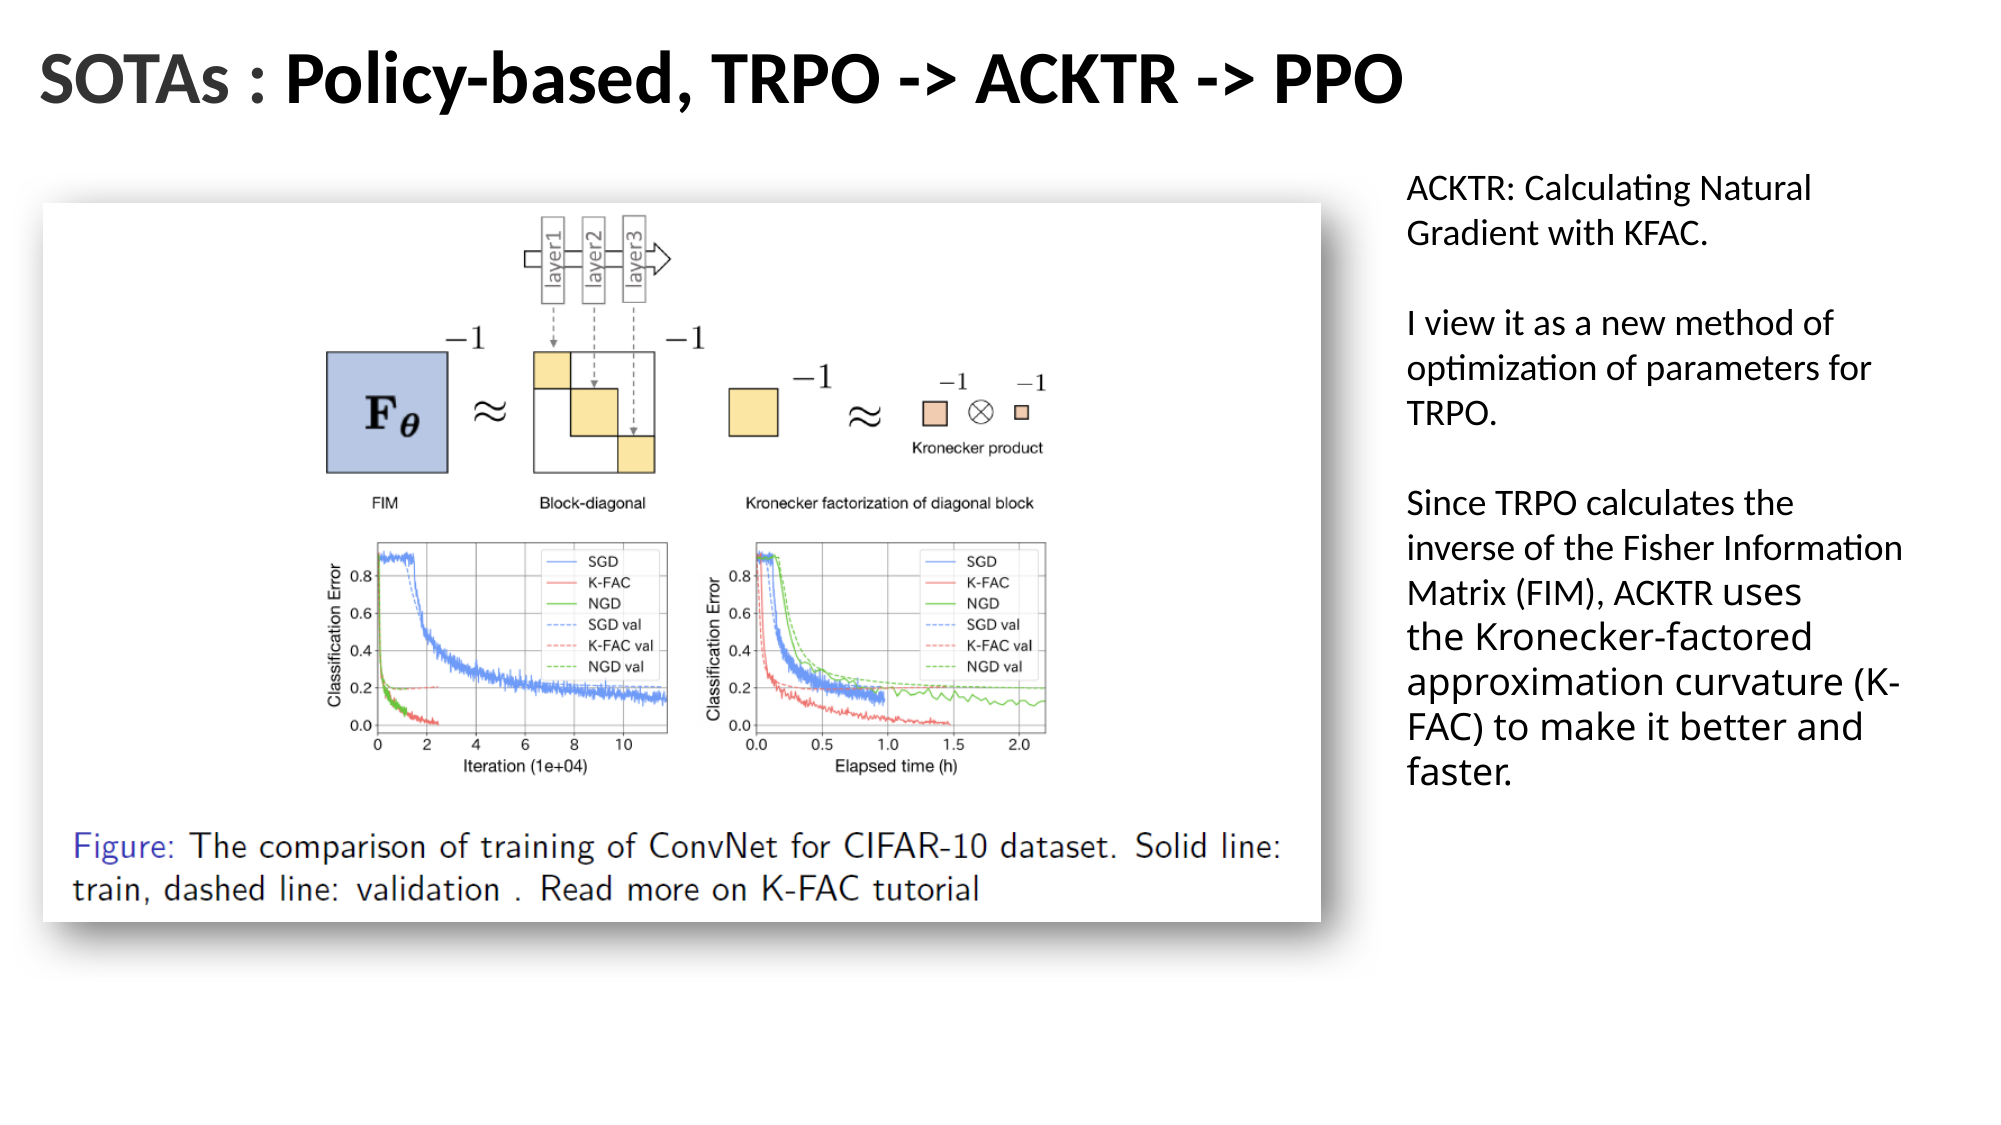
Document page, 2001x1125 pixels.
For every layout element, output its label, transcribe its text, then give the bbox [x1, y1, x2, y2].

text_box ACKTR: Calculating Natural Gradient with KFAC. I view it as a new method of optimization of parameters for TRPO. Since TRPO calculates the inverse of the Fisher Information Matrix (FIM), ACKTR uses the Kronecker-factored approximation curvature (K-FAC) to make it better and faster. [1391, 155, 1927, 800]
picture [43, 203, 1321, 922]
text_box SOTAs : Policy-based, TRPO -> ACKTR -> PPO [24, 21, 1927, 126]
